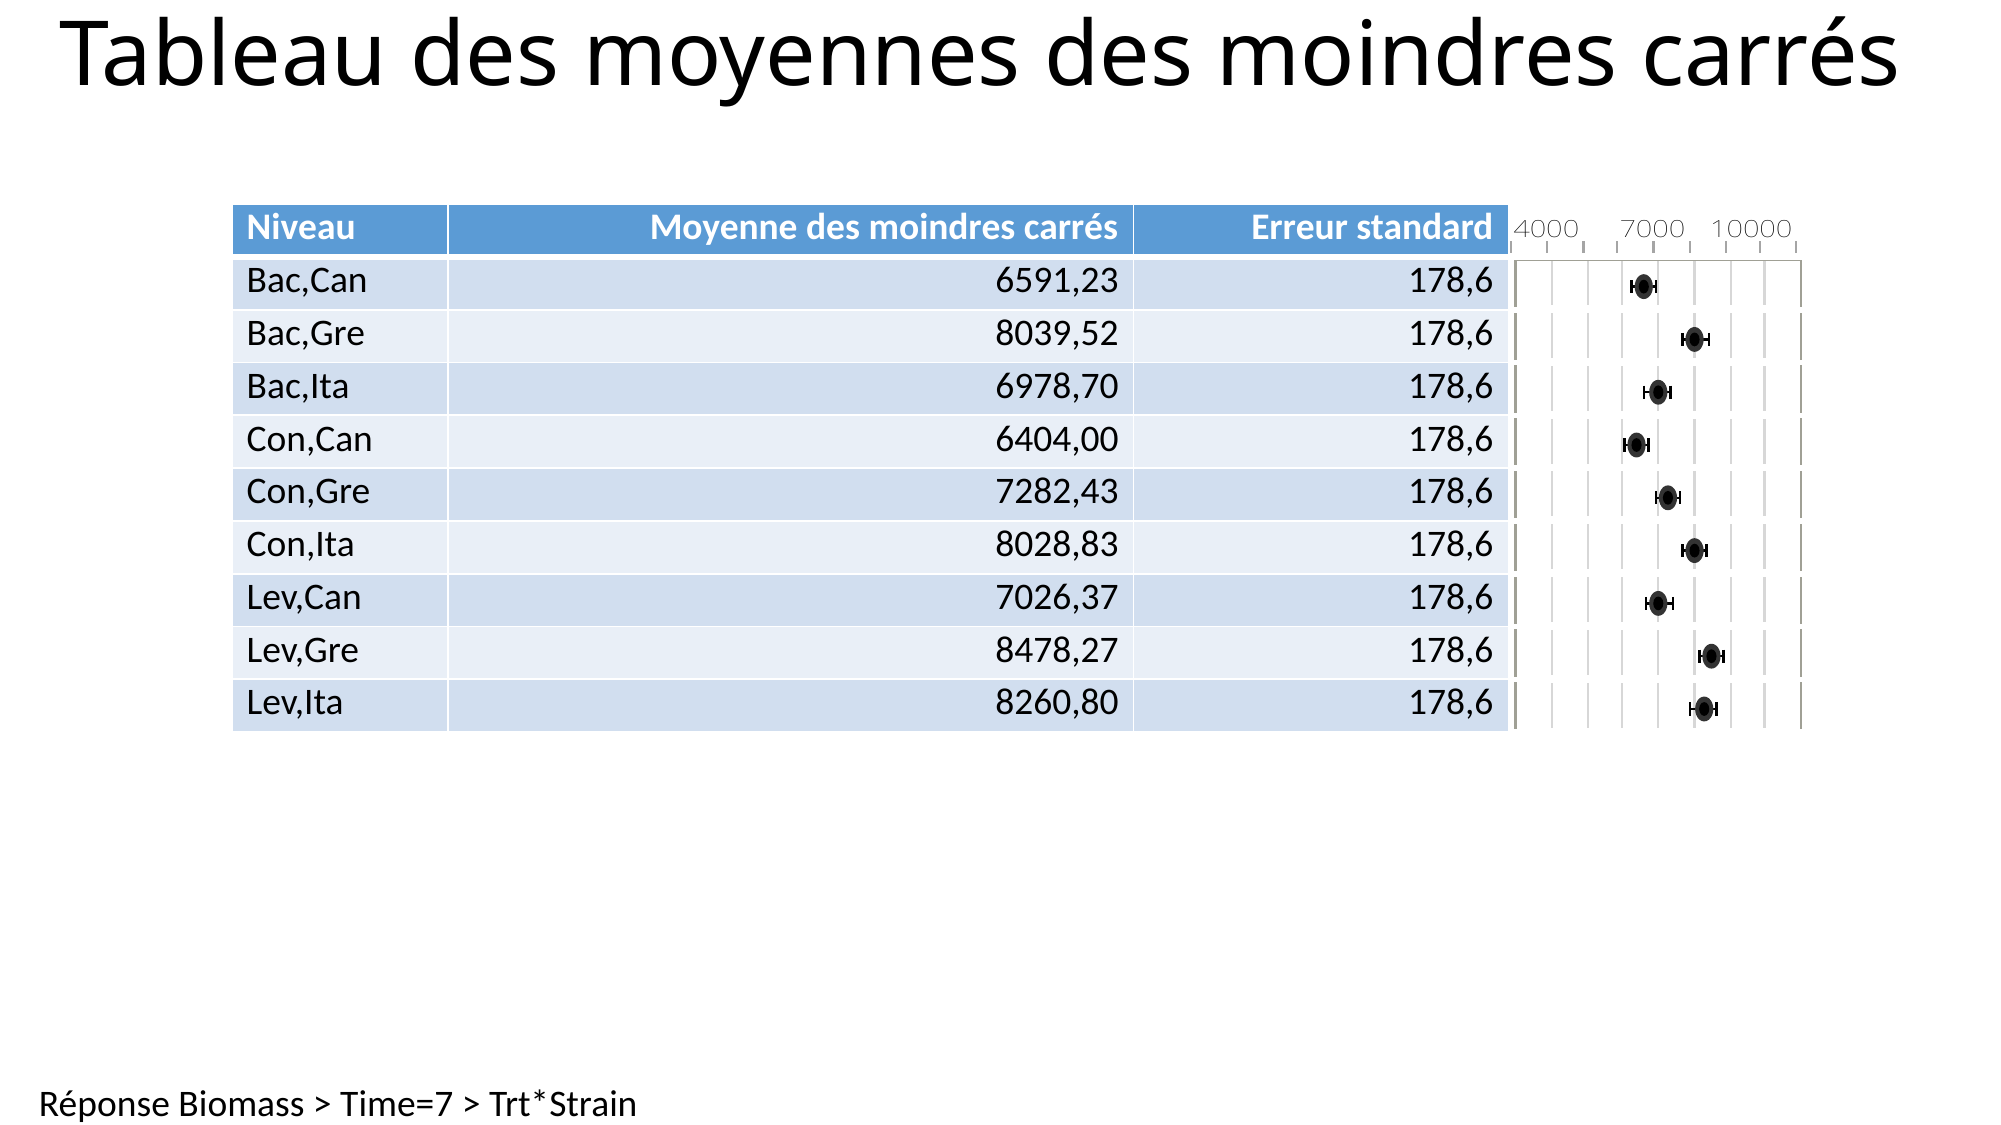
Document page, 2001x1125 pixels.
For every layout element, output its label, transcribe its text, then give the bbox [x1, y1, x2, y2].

table_cell 178,6 [1134, 416, 1508, 467]
table_cell [1509, 627, 1805, 678]
title Tableau des moyennes des moindres carrés [0, 0, 1963, 113]
table_cell 7026,37 [449, 575, 1133, 626]
table_cell [1509, 680, 1805, 731]
table_cell [1509, 522, 1805, 573]
table_cell [1509, 469, 1805, 520]
table_cell Lev,Ita [233, 680, 447, 731]
table_cell [1509, 575, 1805, 626]
table_cell Lev,Can [233, 575, 447, 626]
table_header Erreur standard [1134, 205, 1508, 254]
table_cell 178,6 [1134, 363, 1508, 414]
table_cell 178,6 [1134, 680, 1508, 731]
table_cell 178,6 [1134, 627, 1508, 678]
table_cell 8039,52 [449, 311, 1133, 362]
table_cell [1509, 416, 1805, 467]
table_cell 6978,70 [449, 363, 1133, 414]
table_cell [1509, 260, 1805, 309]
table_cell Bac,Ita [233, 363, 447, 414]
table_cell 6404,00 [449, 416, 1133, 467]
table_cell Bac,Gre [233, 311, 447, 362]
table_cell 8478,27 [449, 627, 1133, 678]
table_cell 178,6 [1134, 311, 1508, 362]
table_cell 8028,83 [449, 522, 1133, 573]
table_header [1509, 205, 1805, 254]
table_cell Lev,Gre [233, 627, 447, 678]
table_cell Con,Ita [233, 522, 447, 573]
table_cell [1509, 363, 1805, 414]
table_cell Con,Can [233, 416, 447, 467]
text_box Réponse Biomass > Time=7 > Trt*Strain [38, 1079, 639, 1125]
table_cell 7282,43 [449, 469, 1133, 520]
table_cell 178,6 [1134, 469, 1508, 520]
table_cell Con,Gre [233, 469, 447, 520]
table_cell 8260,80 [449, 680, 1133, 731]
table_cell 178,6 [1134, 522, 1508, 573]
table_cell Bac,Can [233, 260, 447, 309]
table_cell 178,6 [1134, 575, 1508, 626]
table_header Niveau [233, 205, 447, 254]
table_cell [1509, 311, 1805, 362]
table_cell 178,6 [1134, 260, 1508, 309]
table_cell 6591,23 [449, 260, 1133, 309]
table_header Moyenne des moindres carrés [449, 205, 1133, 254]
